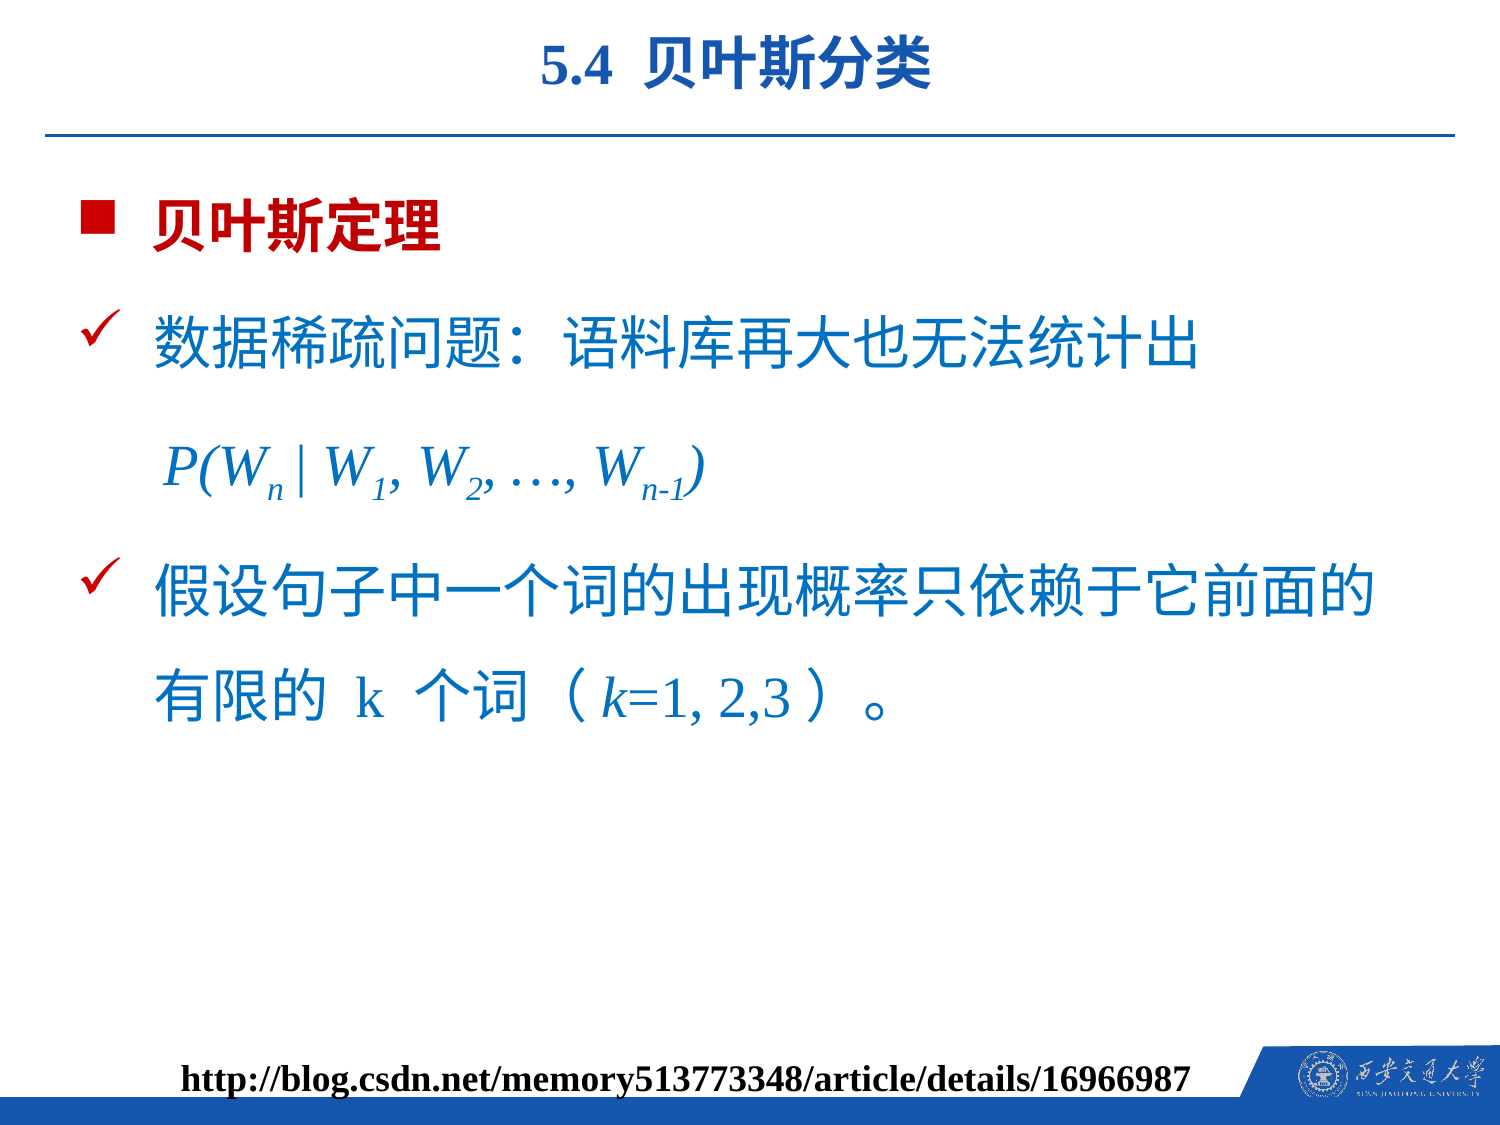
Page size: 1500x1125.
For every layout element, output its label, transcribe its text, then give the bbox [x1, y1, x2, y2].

text_box 5.4 贝叶斯分类 [134, 19, 1340, 104]
text_box http://blog.csdn.net/memory513773348/article/details/16966987 [123, 1046, 1249, 1107]
list 贝叶斯定理 数据稀疏问题：语料库再大也无法统计出 P(Wn | W1, W2, …, Wn-1) 假设句子中一个词的出现概率只依赖于它前面的有限的 k 个词（k=1, 2,3）。 [61, 160, 1439, 244]
